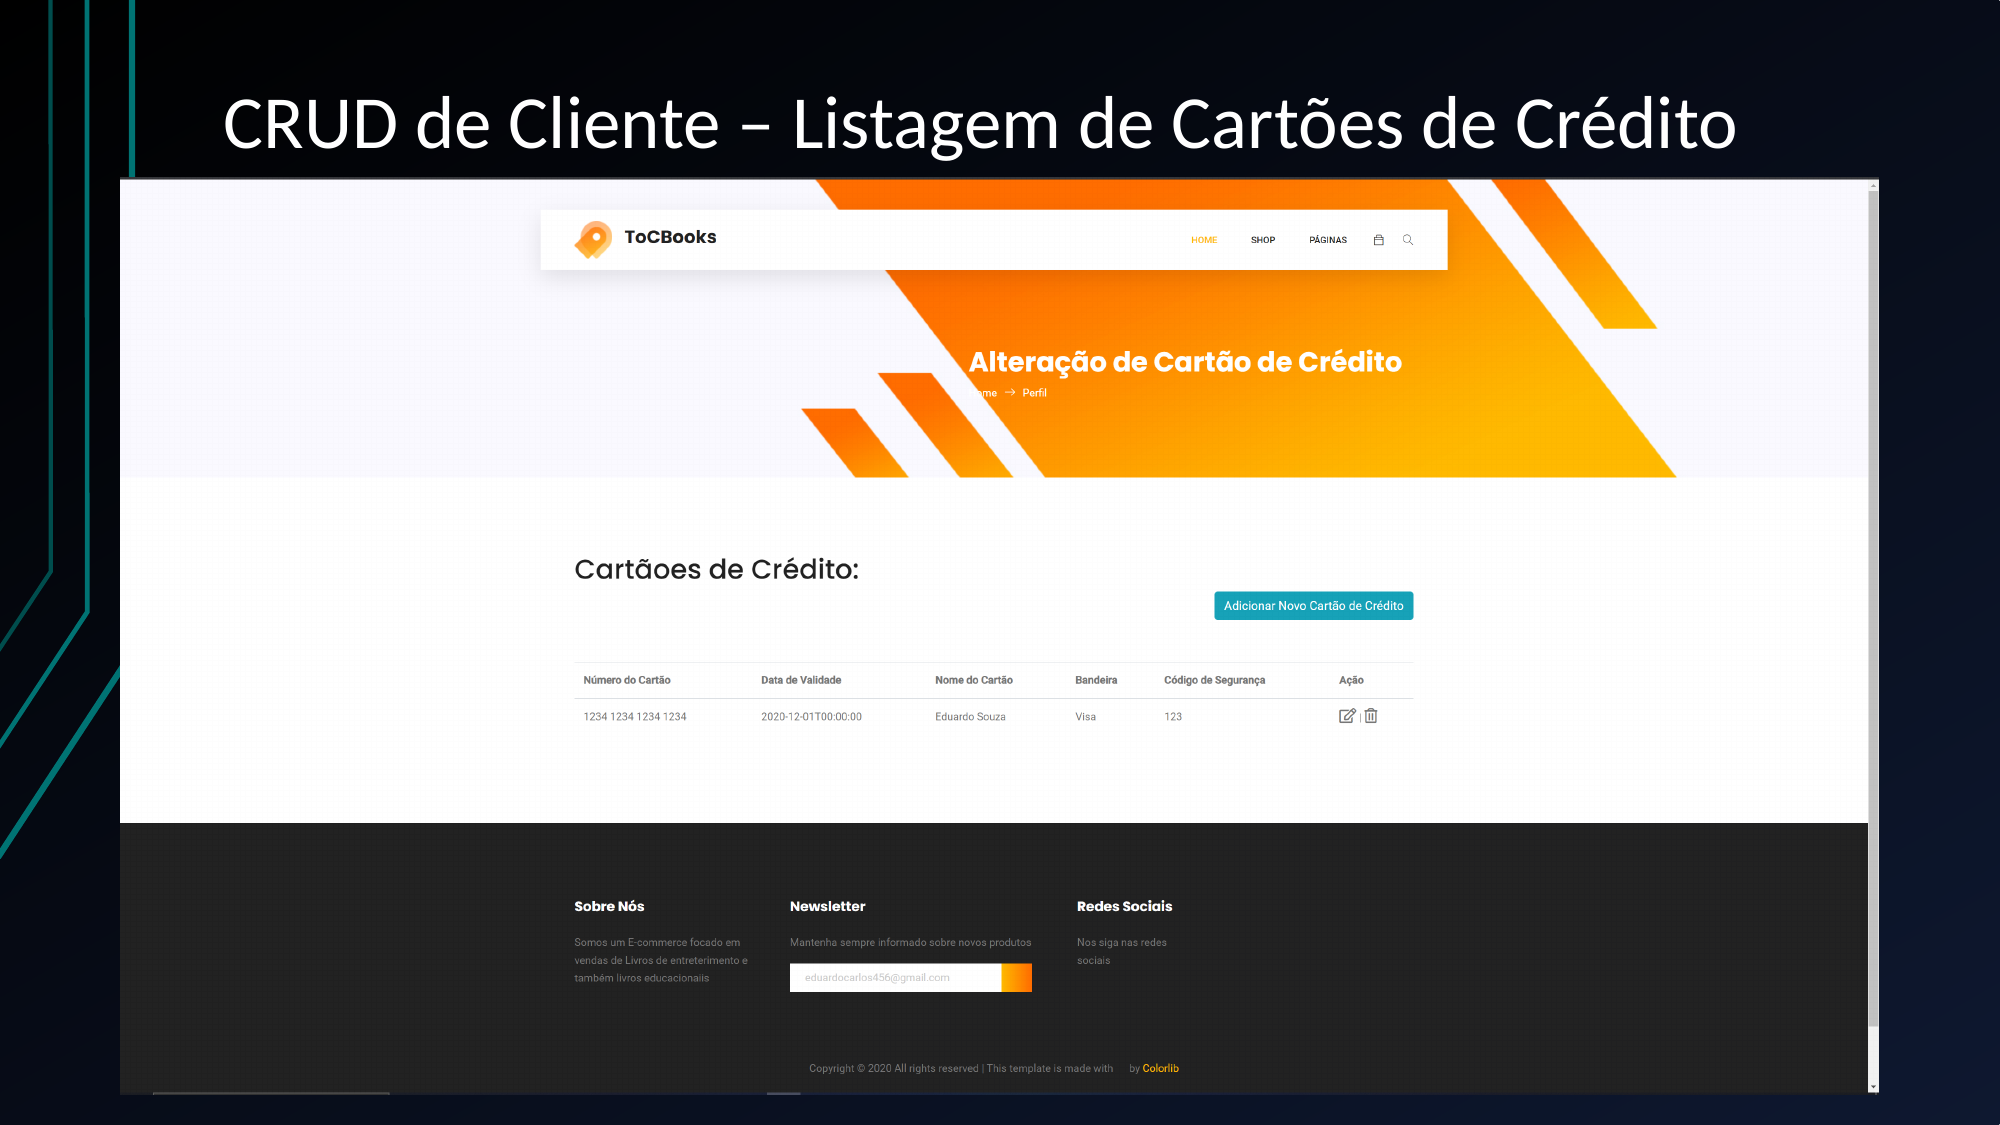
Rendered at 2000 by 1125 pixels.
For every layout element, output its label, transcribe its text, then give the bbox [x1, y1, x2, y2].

title CRUD de Cliente – Listagem de Cartões de Crédito [203, 42, 1903, 175]
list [120, 177, 1879, 1096]
